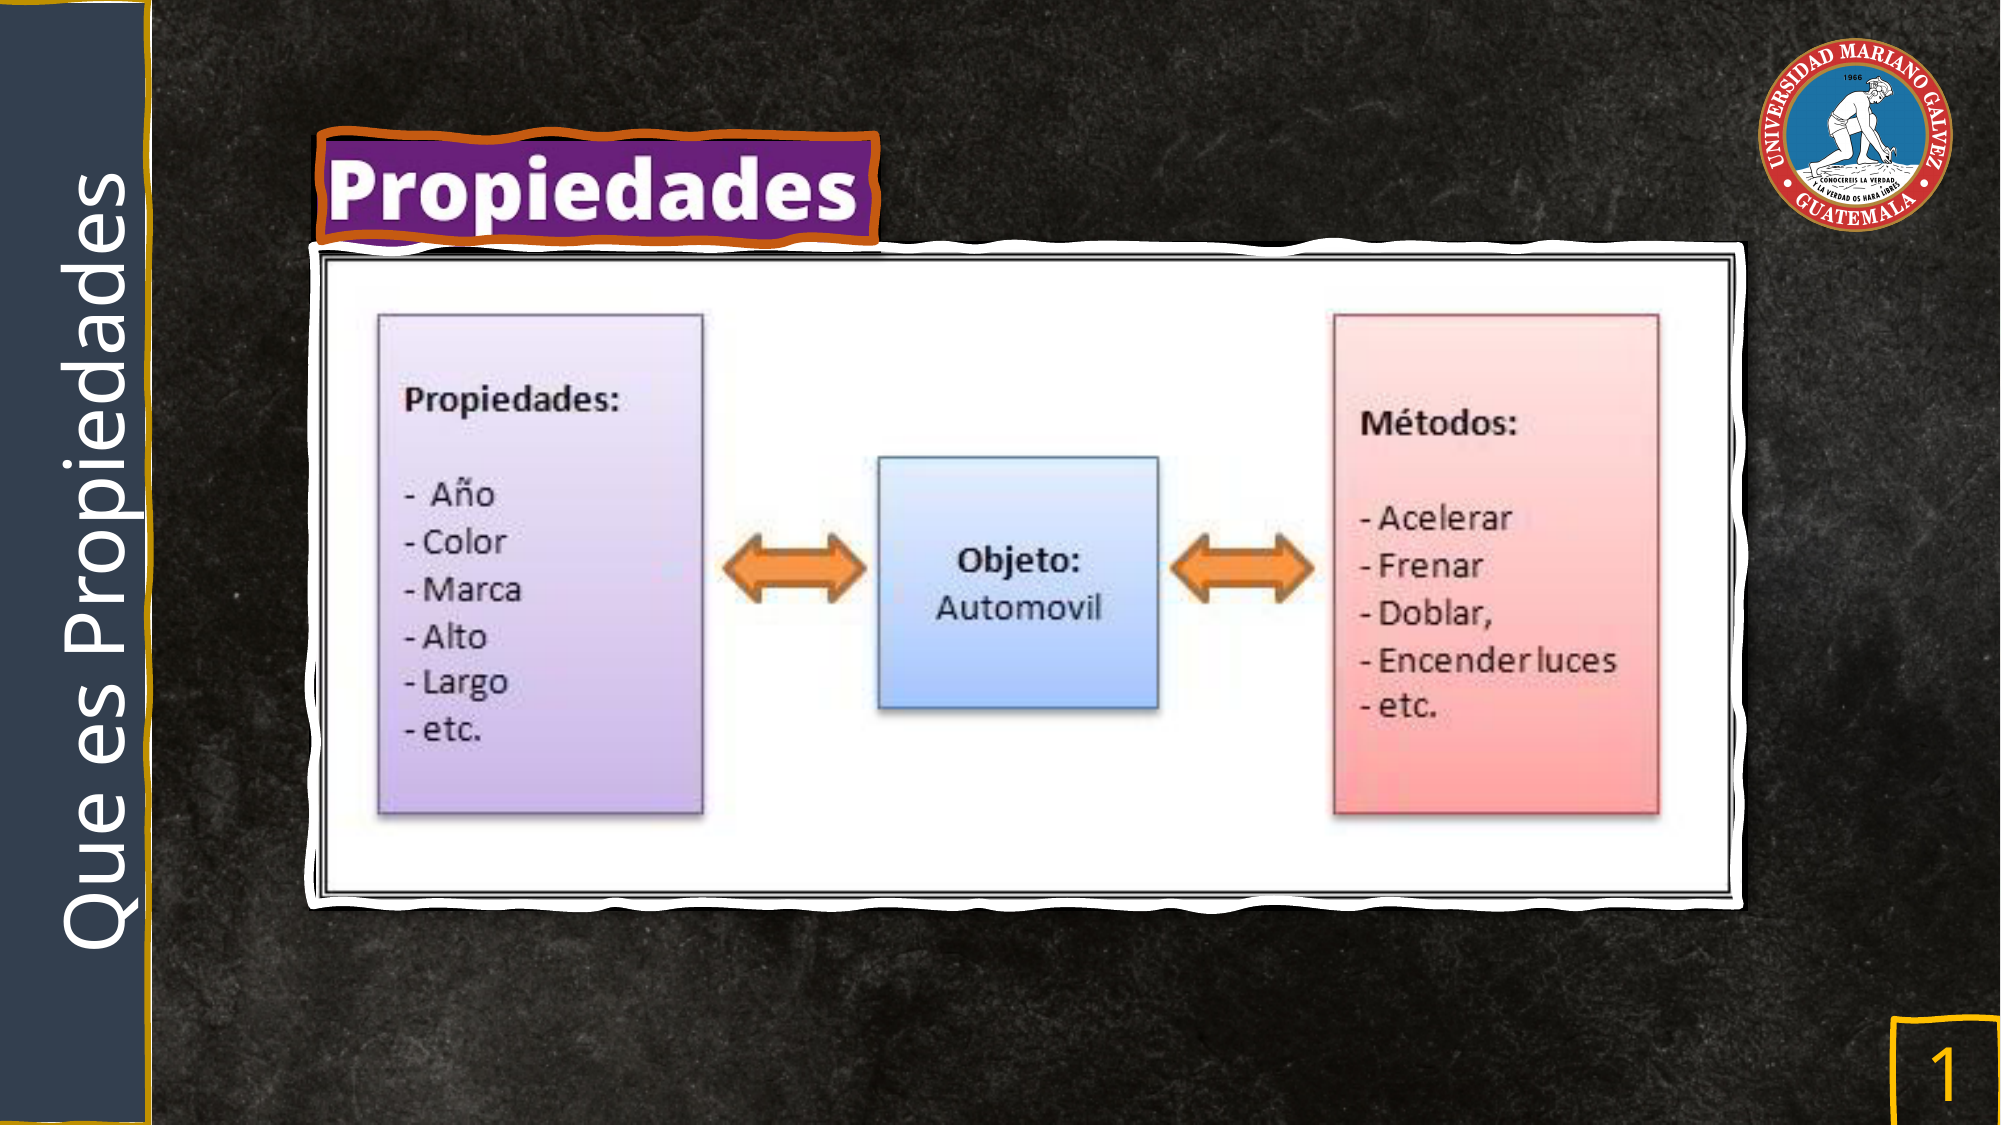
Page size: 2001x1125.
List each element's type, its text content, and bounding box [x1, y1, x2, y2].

picture [150, 0, 2001, 1125]
text_box Que es Propiedades [0, 0, 151, 1125]
